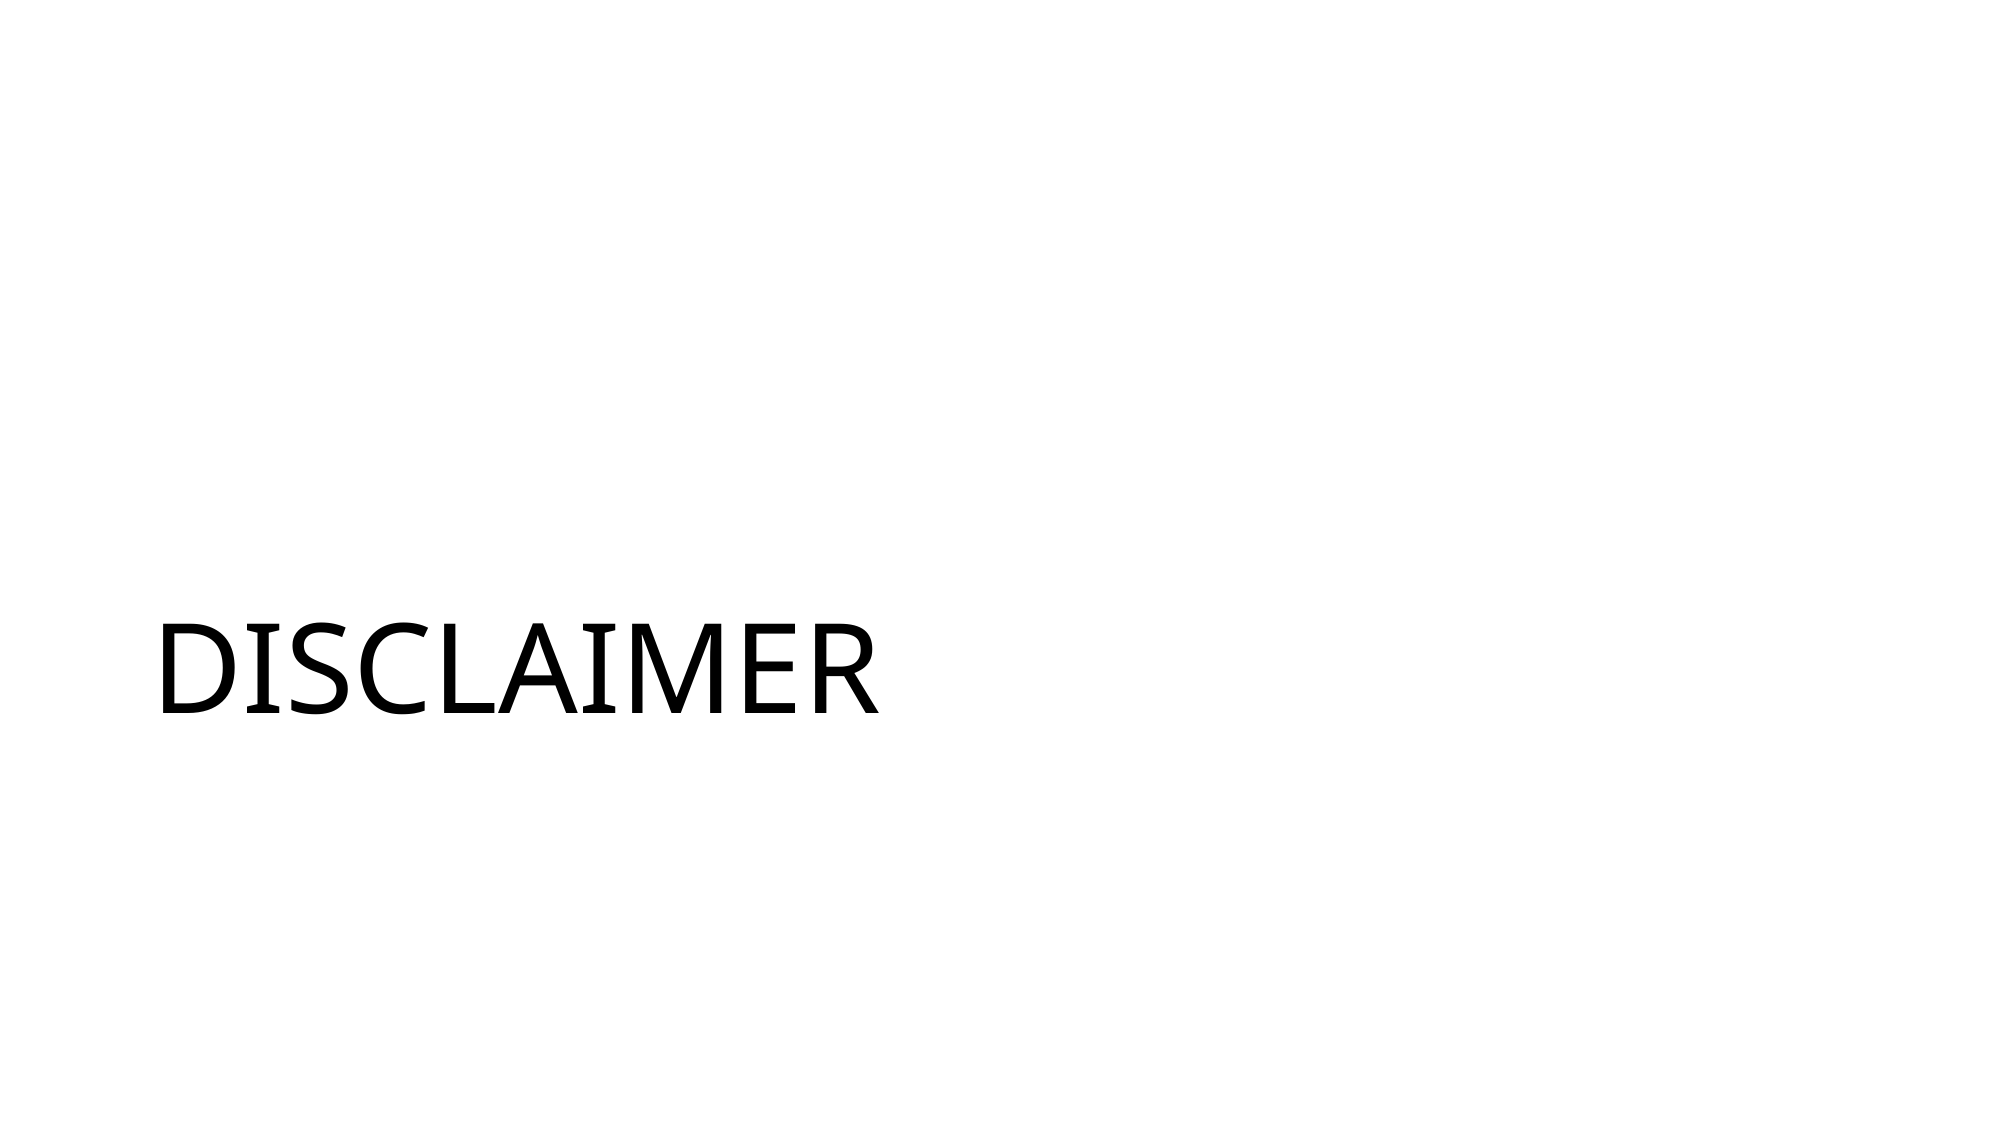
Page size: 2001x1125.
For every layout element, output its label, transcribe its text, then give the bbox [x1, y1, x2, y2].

title DISCLAIMER [136, 280, 1862, 749]
